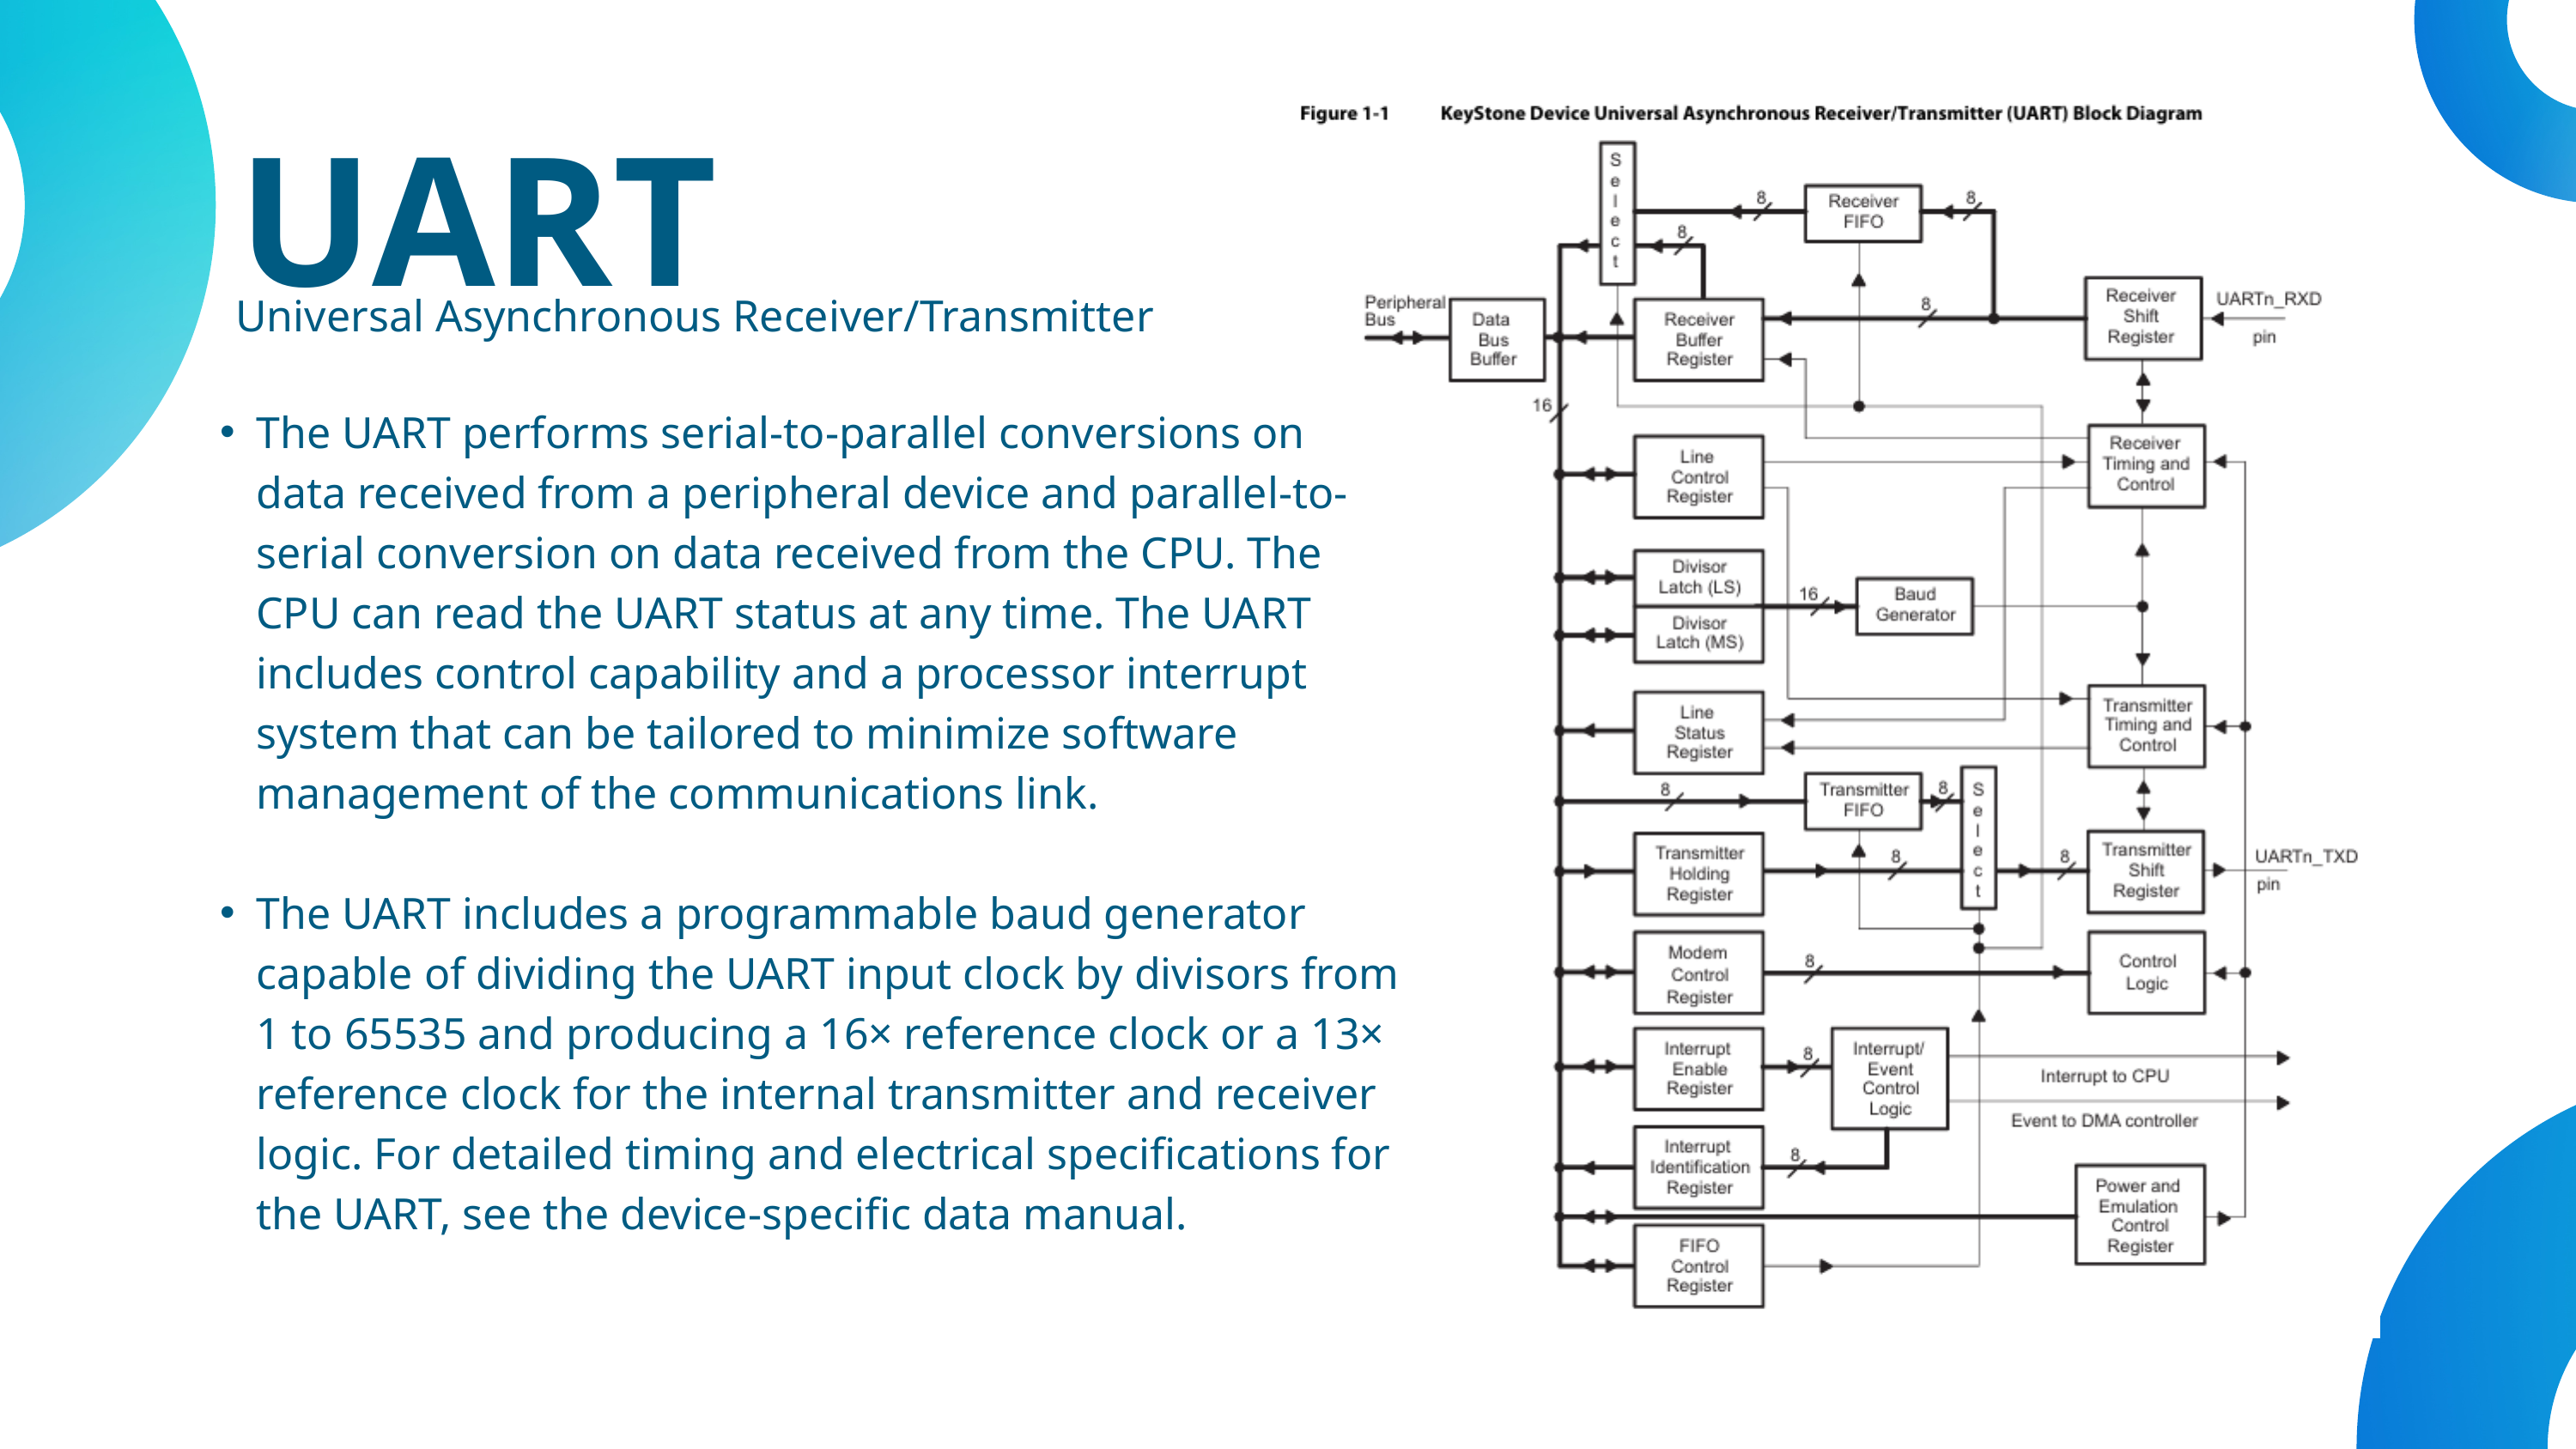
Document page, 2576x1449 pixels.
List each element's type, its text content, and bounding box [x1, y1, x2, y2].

text_box Universal Asynchronous Receiver/Transmitter [235, 280, 1188, 341]
text_box UART [225, 71, 737, 322]
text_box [2412, 0, 2576, 206]
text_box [0, 0, 220, 588]
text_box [2352, 1065, 2576, 1449]
text_box The UART performs serial-to-parallel conversions on data received from a peripheral device and parallel-to-serial conversion on data received from the CPU. The CPU can read the UART status at any time. The UART includes control capability and a processor interrupt system that can be tailored to minimize software management of the communications link. The UART includes a programmable baud generator capable of dividing the UART input clock by divisors from 1 to 65535 and producing a 16× reference clock or a 13× reference clock for the internal transmitter and receiver logic. For detailed timing and electrical specifications for the UART, see the device-specific data manual. [183, 397, 1406, 1239]
text_box [1287, 98, 2380, 1338]
